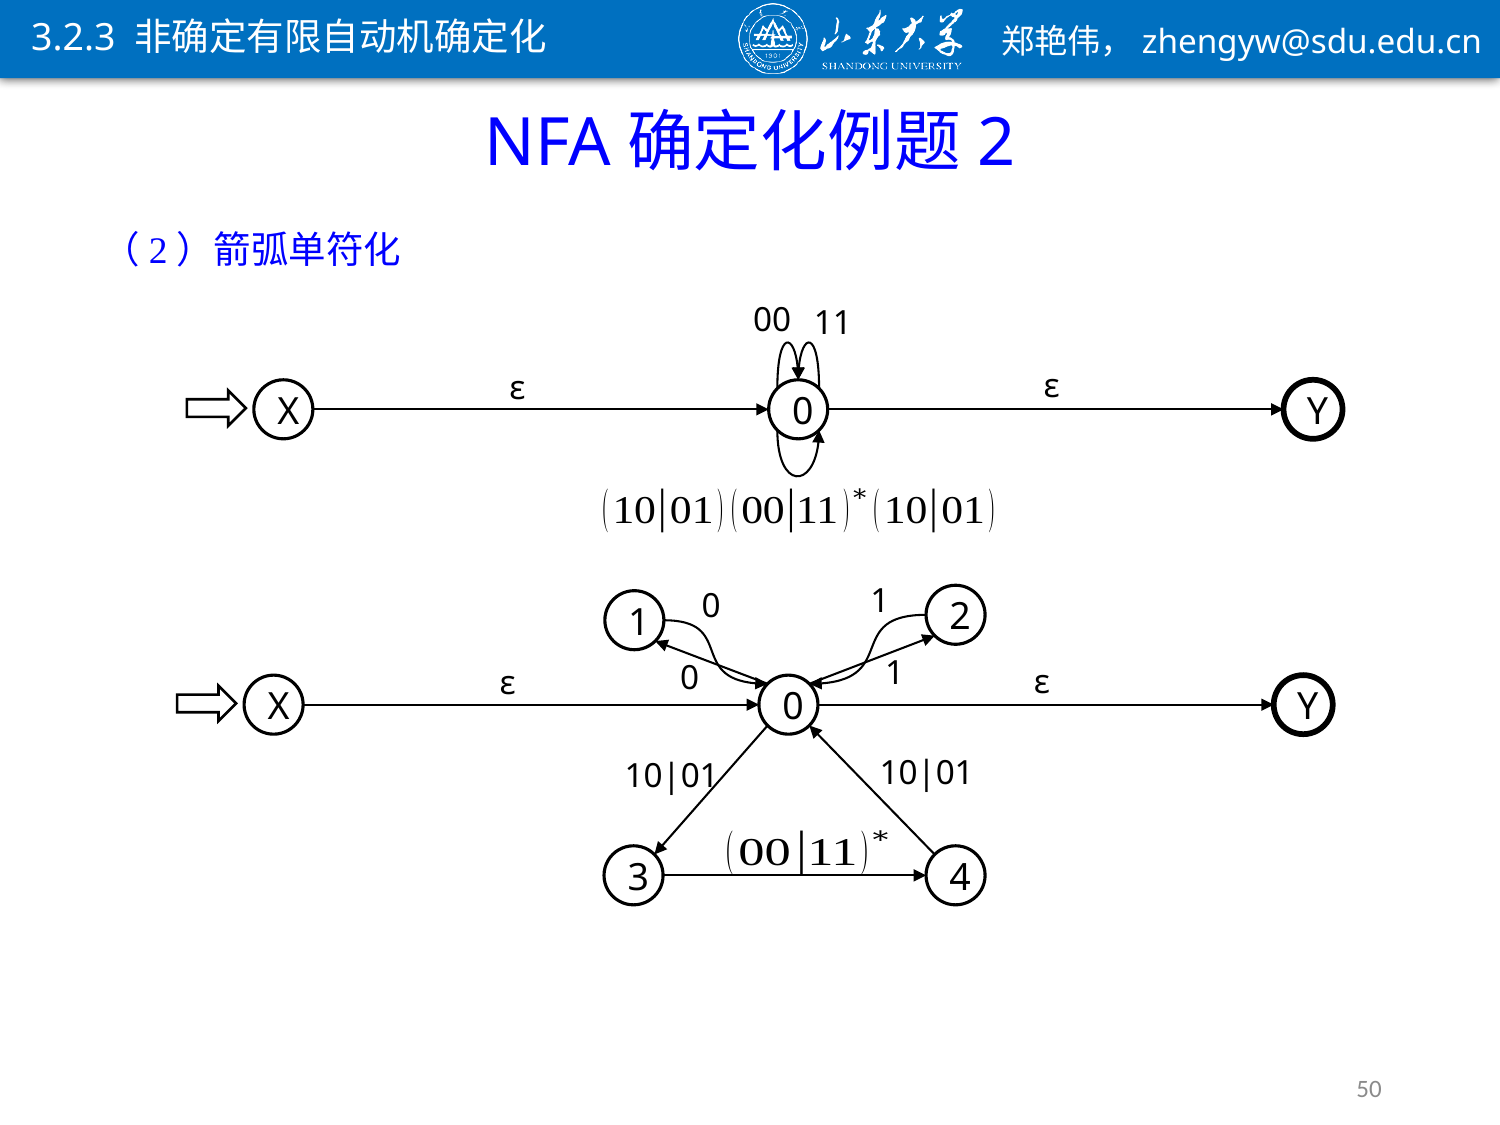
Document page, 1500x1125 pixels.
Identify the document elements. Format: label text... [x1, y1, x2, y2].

text_box 3.2.3 非确定有限自动机确定化 [16, 5, 562, 66]
picture [738, 3, 963, 74]
text_box NFA确定化例题2 [0, 91, 1500, 187]
text_box （2）箭弧单符化 [28, 196, 1482, 279]
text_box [186, 290, 1343, 536]
slide_number 50 [1059, 1057, 1397, 1118]
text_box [177, 572, 1333, 905]
